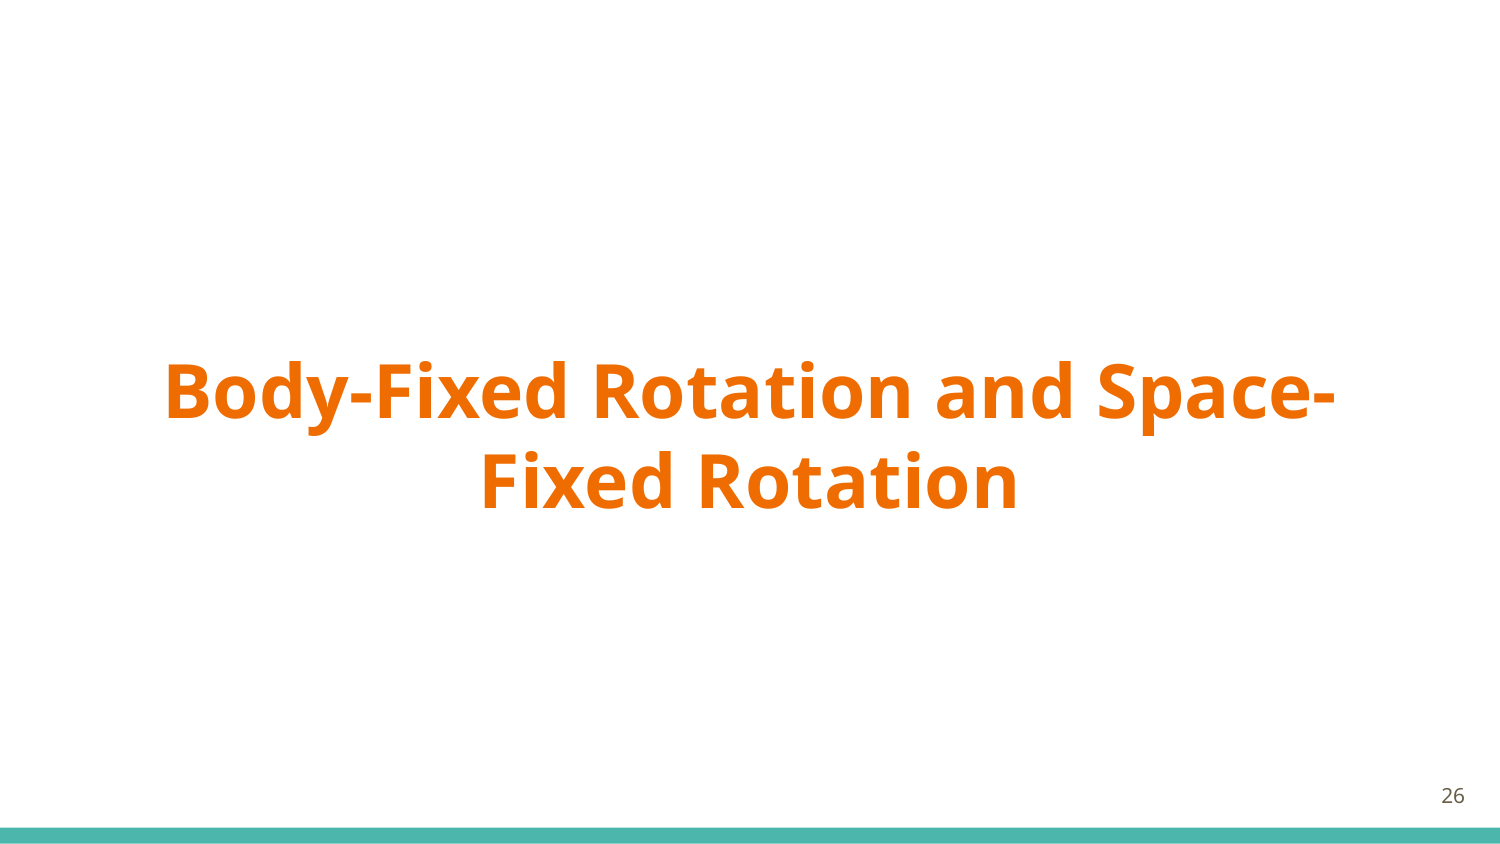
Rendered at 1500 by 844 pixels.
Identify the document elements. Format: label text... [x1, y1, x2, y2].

title Body-Fixed Rotation and Space-Fixed Rotation [51, 328, 1449, 445]
slide_number 26 [1389, 764, 1480, 830]
